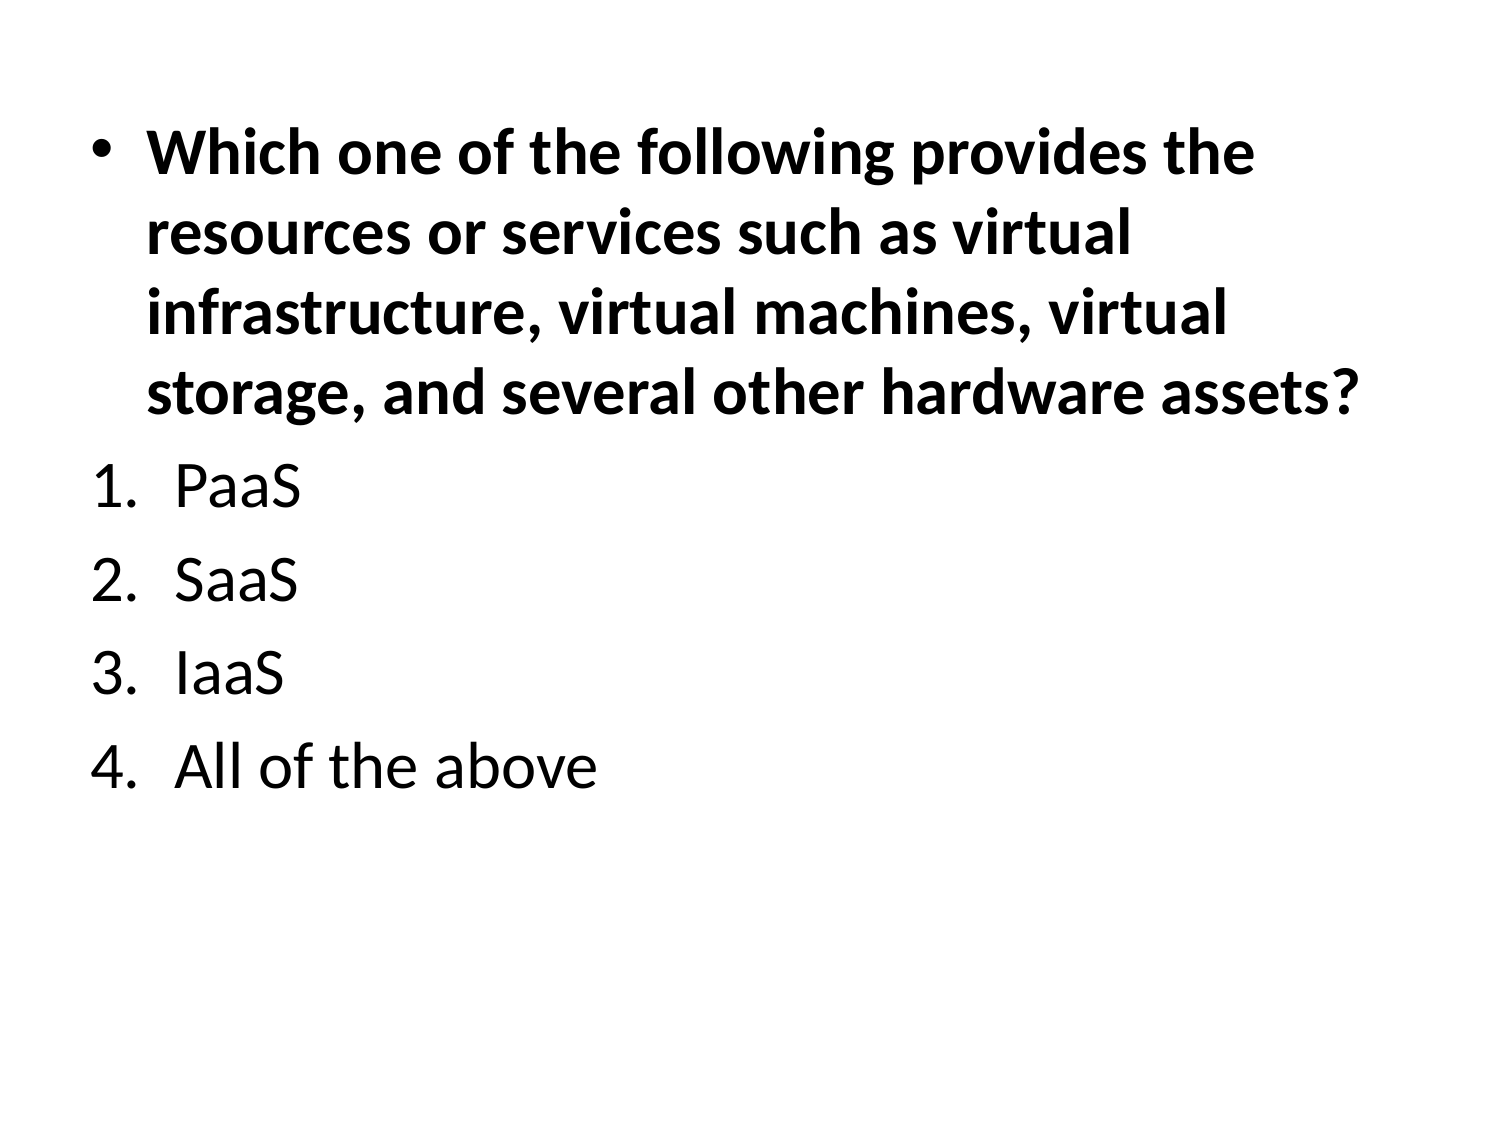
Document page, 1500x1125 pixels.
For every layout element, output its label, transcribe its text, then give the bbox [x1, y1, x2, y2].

list Which one of the following provides the resources or services such as virtual infrastructure, virtual machines, virtual storage, and several other hardware assets? PaaS SaaS IaaS All of the above [75, 99, 1425, 843]
